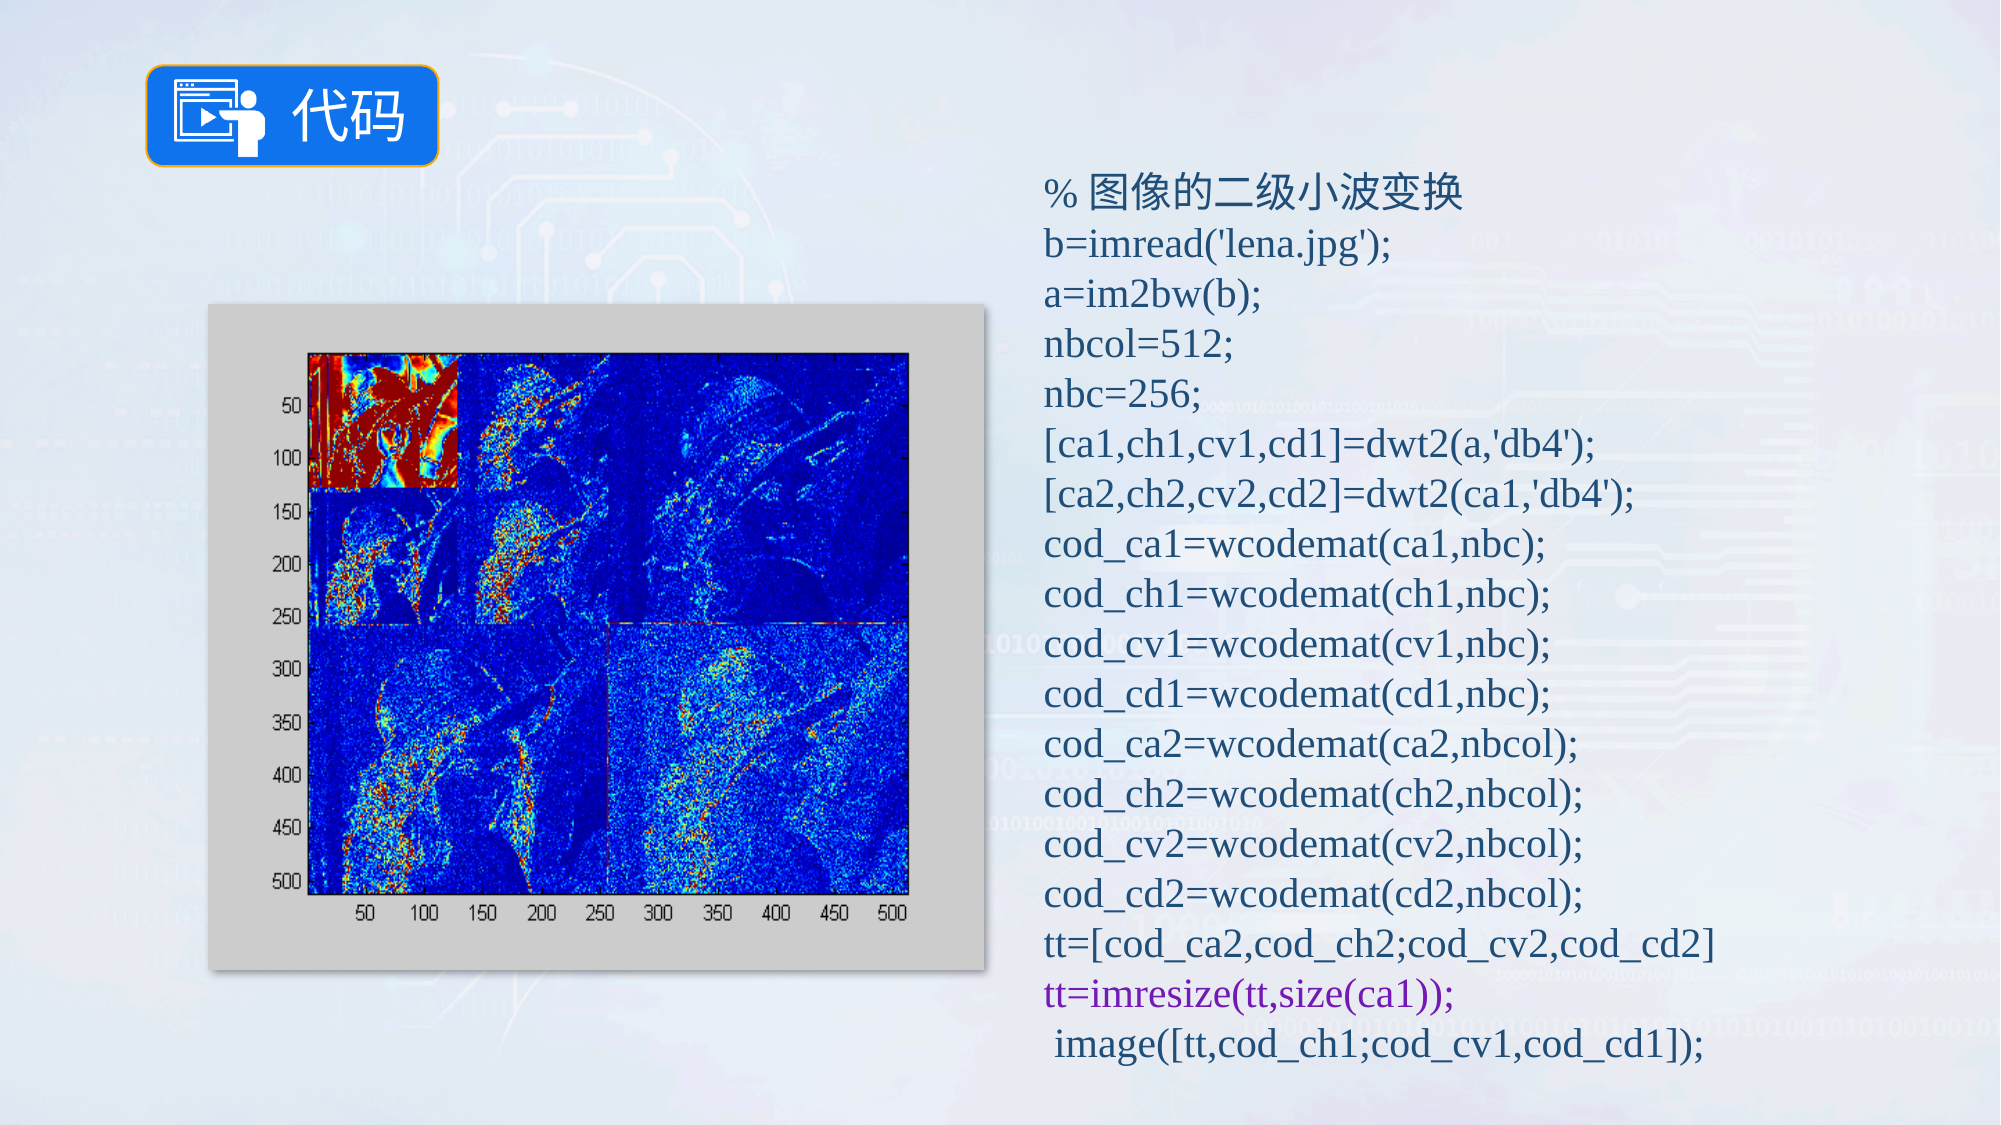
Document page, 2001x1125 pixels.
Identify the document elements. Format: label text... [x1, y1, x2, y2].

picture [0, 0, 2000, 1125]
text_box %图像的二级小波变换 b=imread('lena.jpg'); a=im2bw(b); nbcol=512; nbc=256; [ca1,ch1,cv1,cd1]=dwt2(a,'db4'); [ca2,ch2,cv2,cd2]=dwt2(ca1,'db4'); cod_ca1=wcodemat(ca1,nbc); cod_ch1=wcodemat(ch1,nbc); cod_cv1=wcodemat(cv1,nbc); cod_cd1=wcodemat(cd1,nbc); cod_ca2=wcodemat(ca2,nbcol); cod_ch2=wcodemat(ch2,nbcol); cod_cv2=wcodemat(cv2,nbcol); cod_cd2=wcodemat(cd2,nbcol); tt=[cod_ca2,cod_ch2;cod_cv2,cod_cd2] tt=imresize(tt,size(ca1)); image([tt,cod_ch1;cod_cv1,cod_cd1]); [1028, 158, 1755, 1074]
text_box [146, 65, 439, 172]
